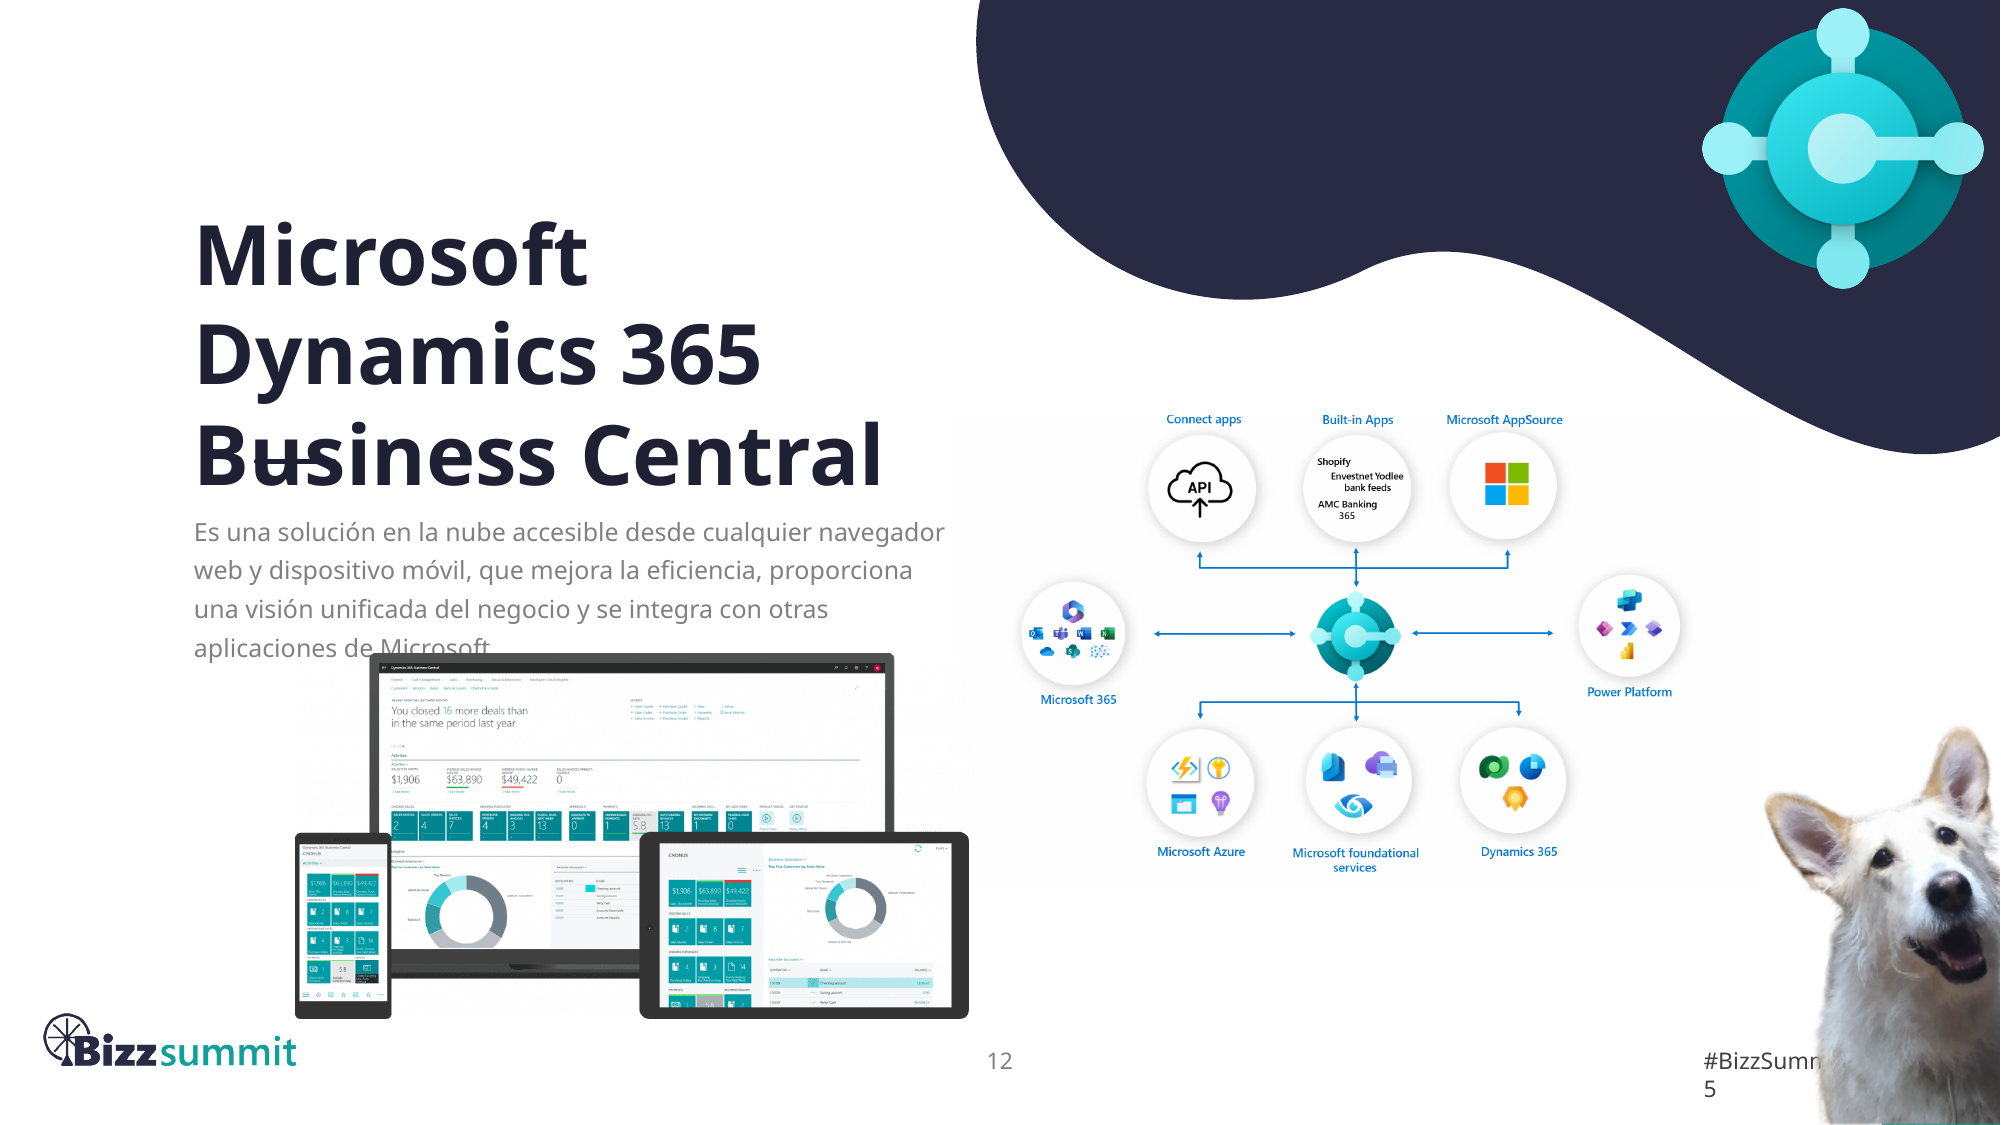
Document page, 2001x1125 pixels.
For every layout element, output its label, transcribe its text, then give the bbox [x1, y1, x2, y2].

text_box Microsoft Dynamics 365 Business Central [179, 194, 1021, 509]
text_box [975, 0, 2000, 419]
picture [1702, 8, 1984, 289]
text_box Es una solución en la nube accesible desde cualquier navegador web y dispositivo móvil, que mejora la eficiencia, proporciona una visión unificada del negocio y se integra con otras aplicaciones de Microsoft. [179, 509, 951, 671]
picture [43, 415, 2000, 1125]
